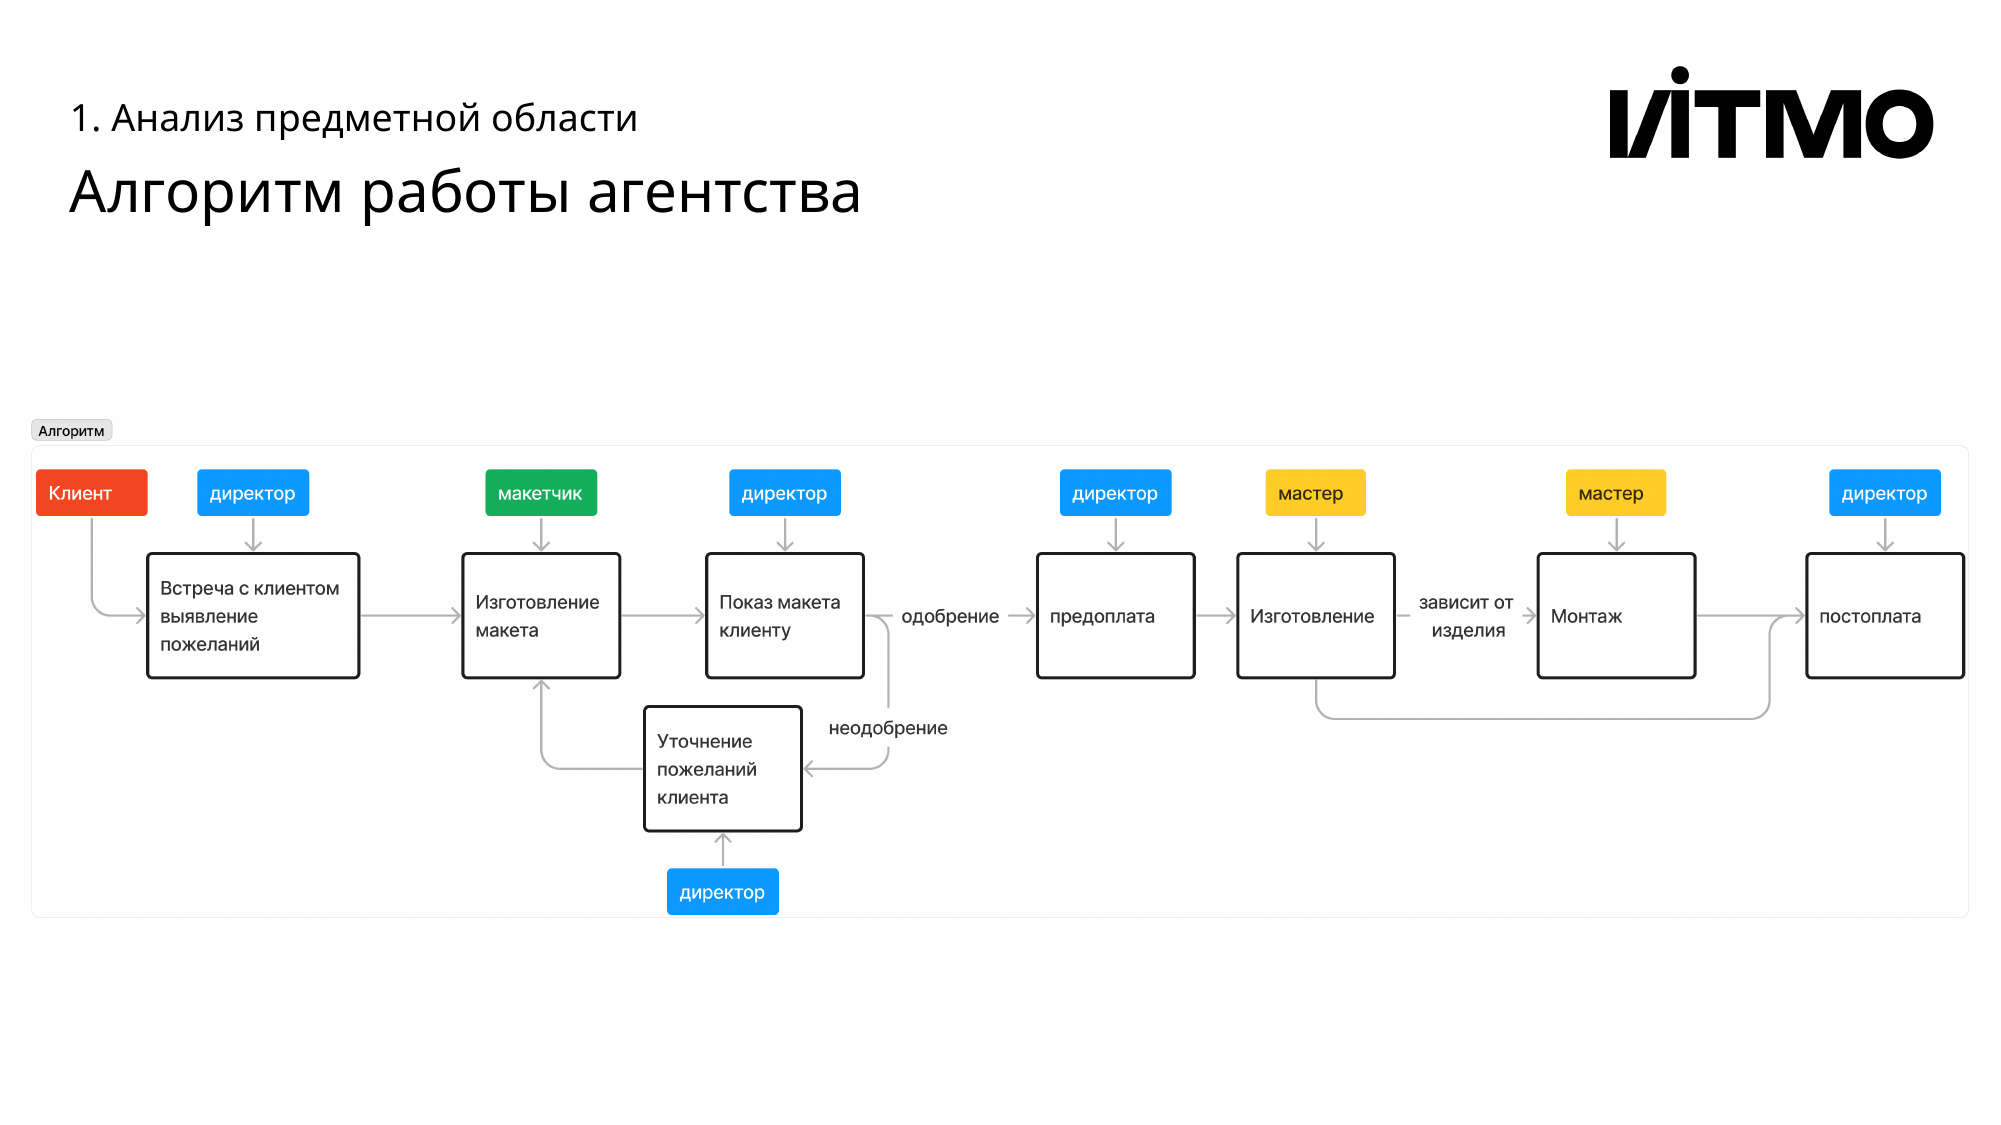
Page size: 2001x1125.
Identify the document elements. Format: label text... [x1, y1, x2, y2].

text_box 1. Анализ предметной области [55, 90, 1432, 149]
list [0, 414, 2000, 949]
picture [1594, 39, 1949, 185]
text_box Алгоритм работы агентства [55, 149, 1237, 238]
